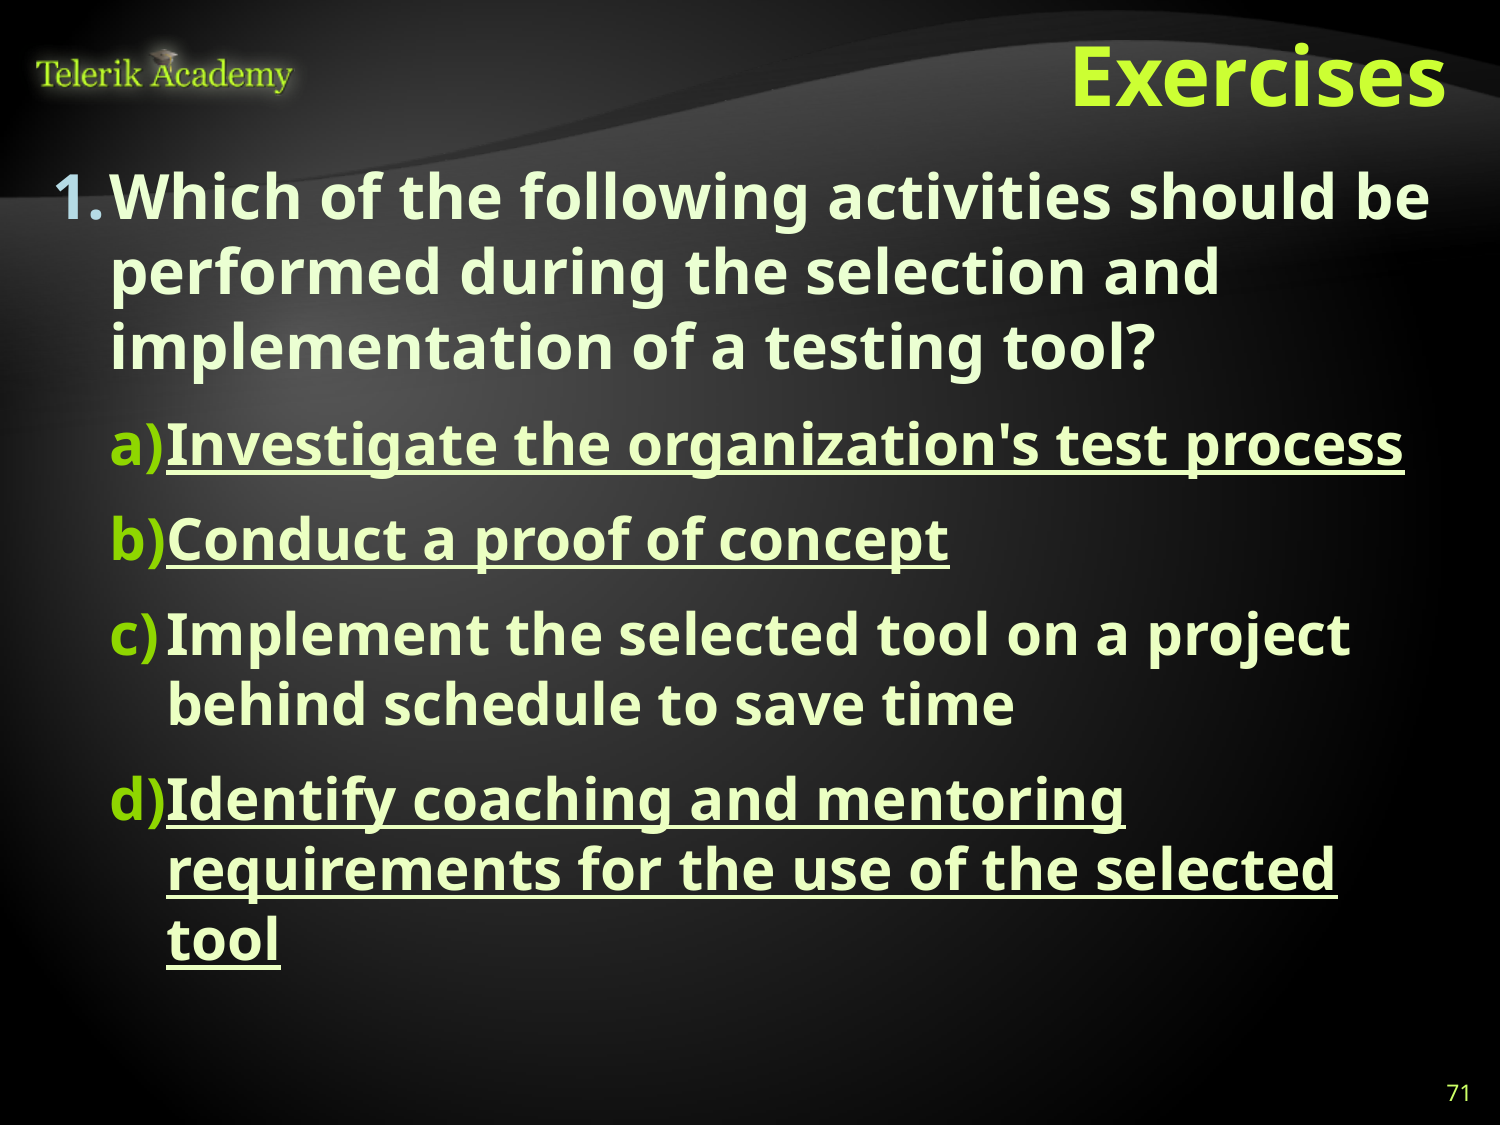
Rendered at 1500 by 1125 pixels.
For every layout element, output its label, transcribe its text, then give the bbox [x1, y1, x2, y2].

picture [0, 0, 1500, 1125]
title Exercises [300, 12, 1463, 149]
slide_number 71 [1412, 1074, 1488, 1113]
list Which of the following activities should be performed during the selection and implementation of a testing tool? Investigate the organization's test process Conduct a proof of concept Implement the selected tool on a project behind schedule to save time Identify coaching and mentoring requirements for the use of the selected tool [37, 149, 1463, 1100]
